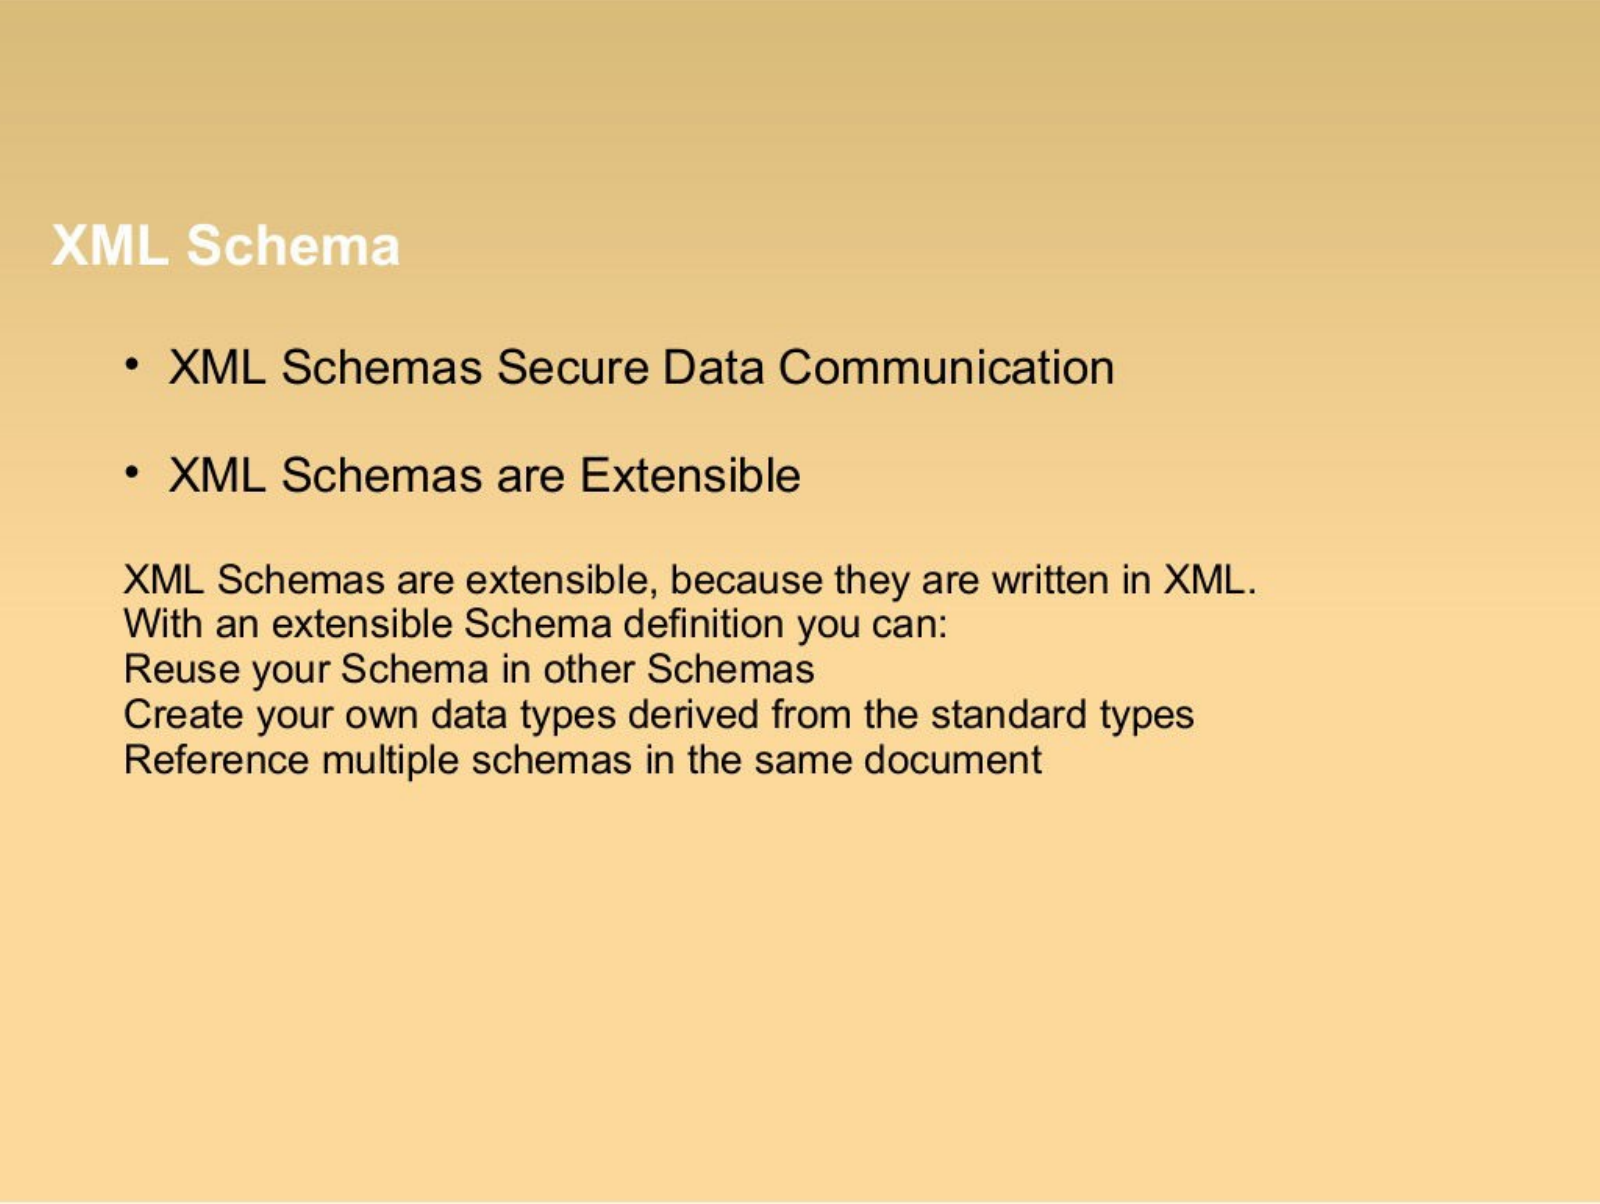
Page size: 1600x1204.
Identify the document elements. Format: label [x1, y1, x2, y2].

text_box [0, 0, 1600, 1204]
